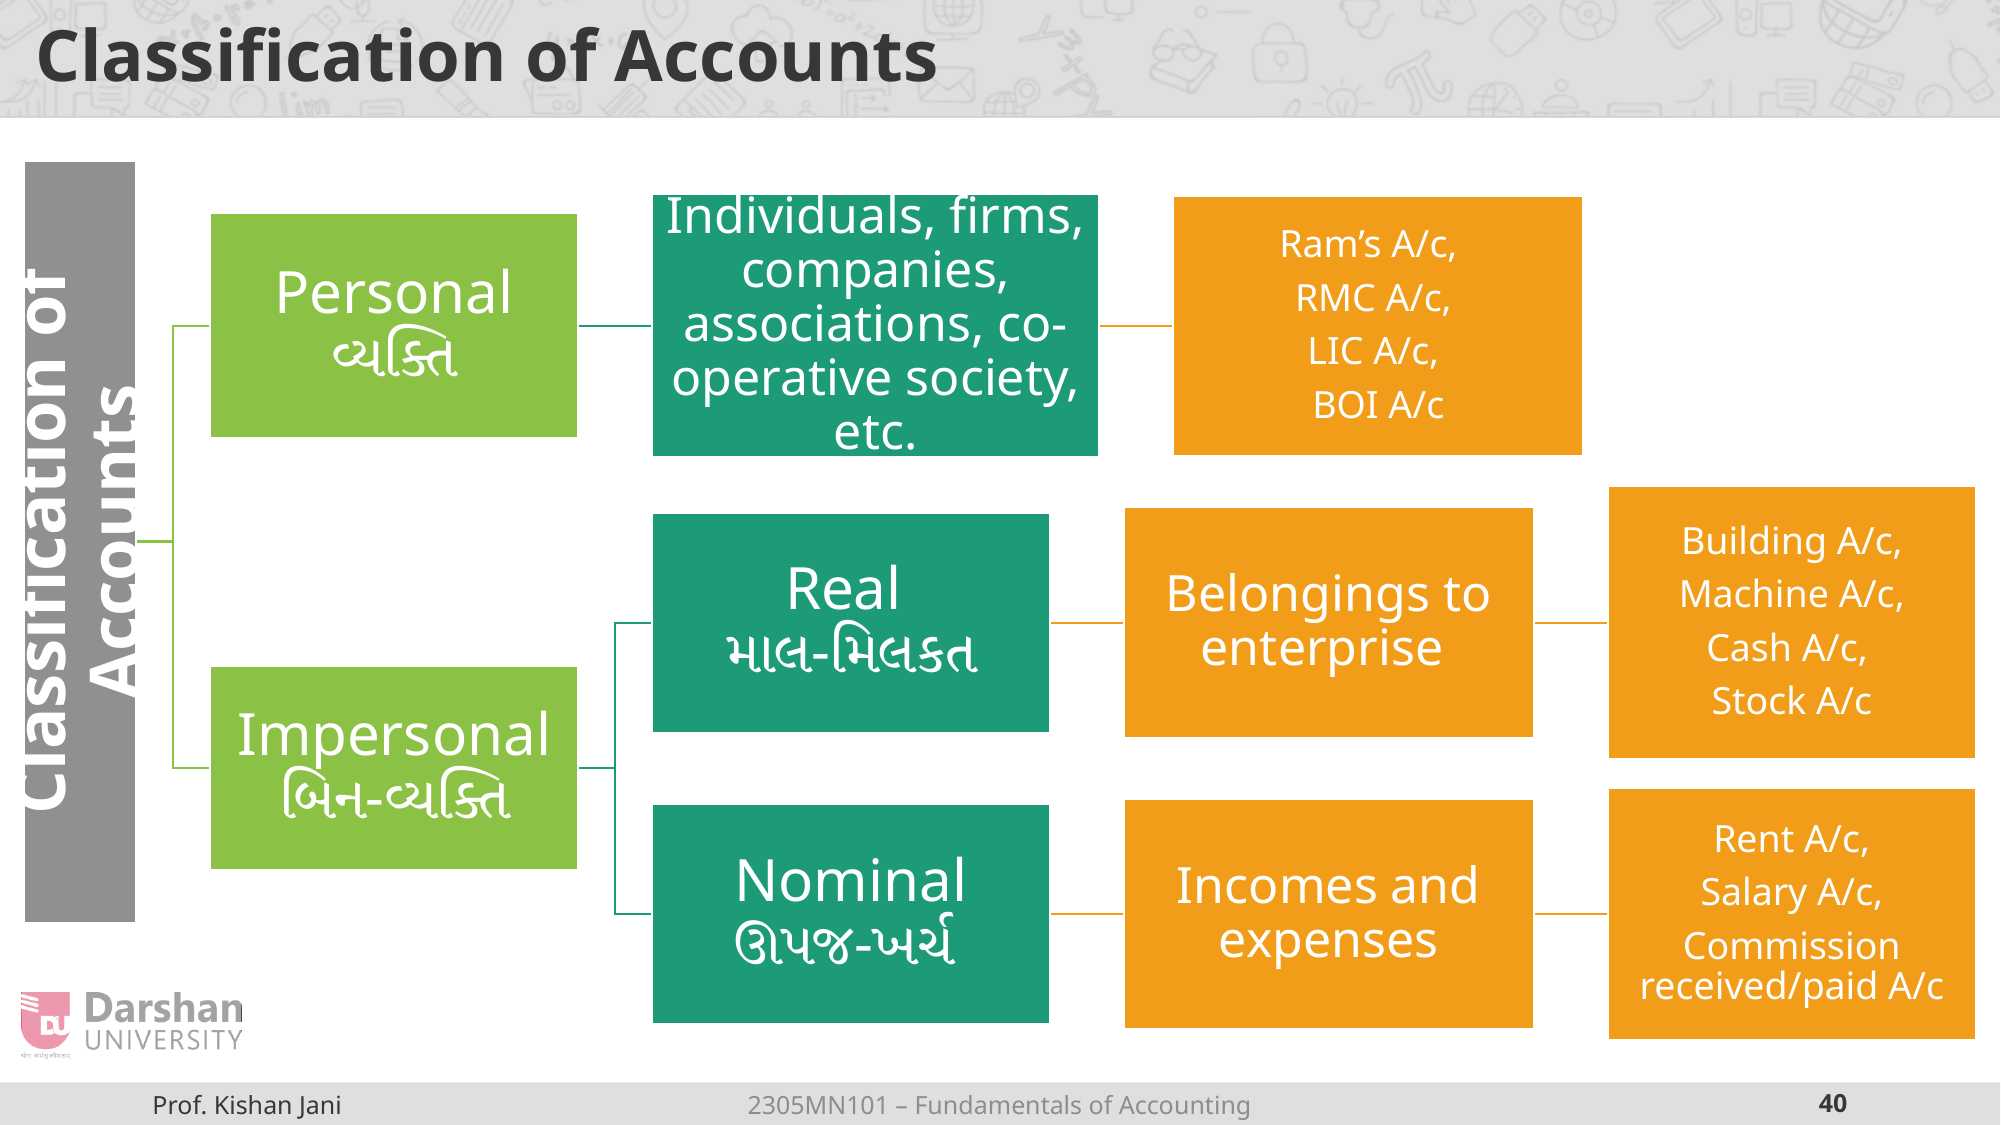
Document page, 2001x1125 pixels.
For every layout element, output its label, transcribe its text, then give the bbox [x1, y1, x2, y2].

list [21, 141, 1979, 1059]
title Classification of Accounts [0, 0, 2000, 117]
